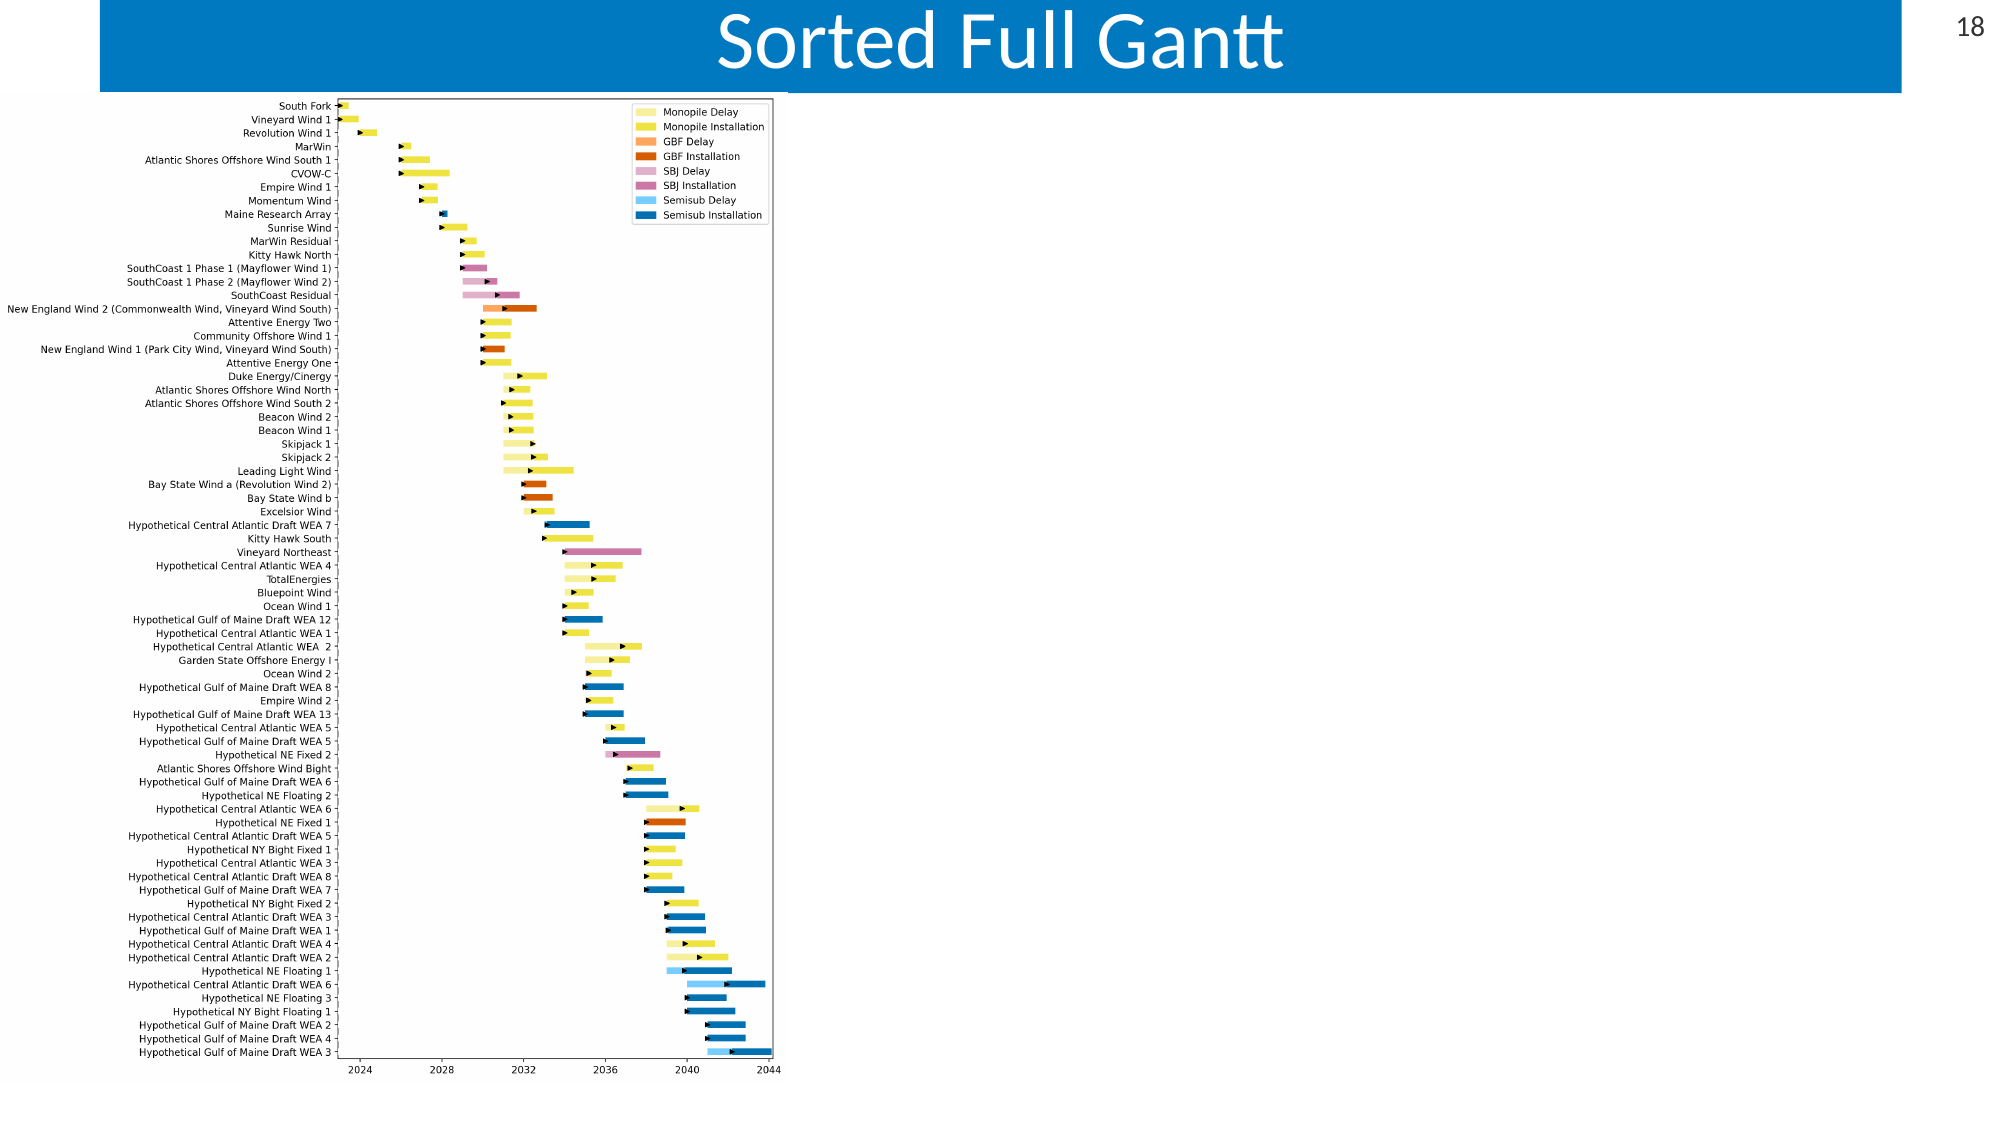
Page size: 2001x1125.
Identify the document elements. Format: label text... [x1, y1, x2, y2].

picture [0, 92, 788, 1082]
title Sorted Full Gantt [99, 0, 1902, 94]
